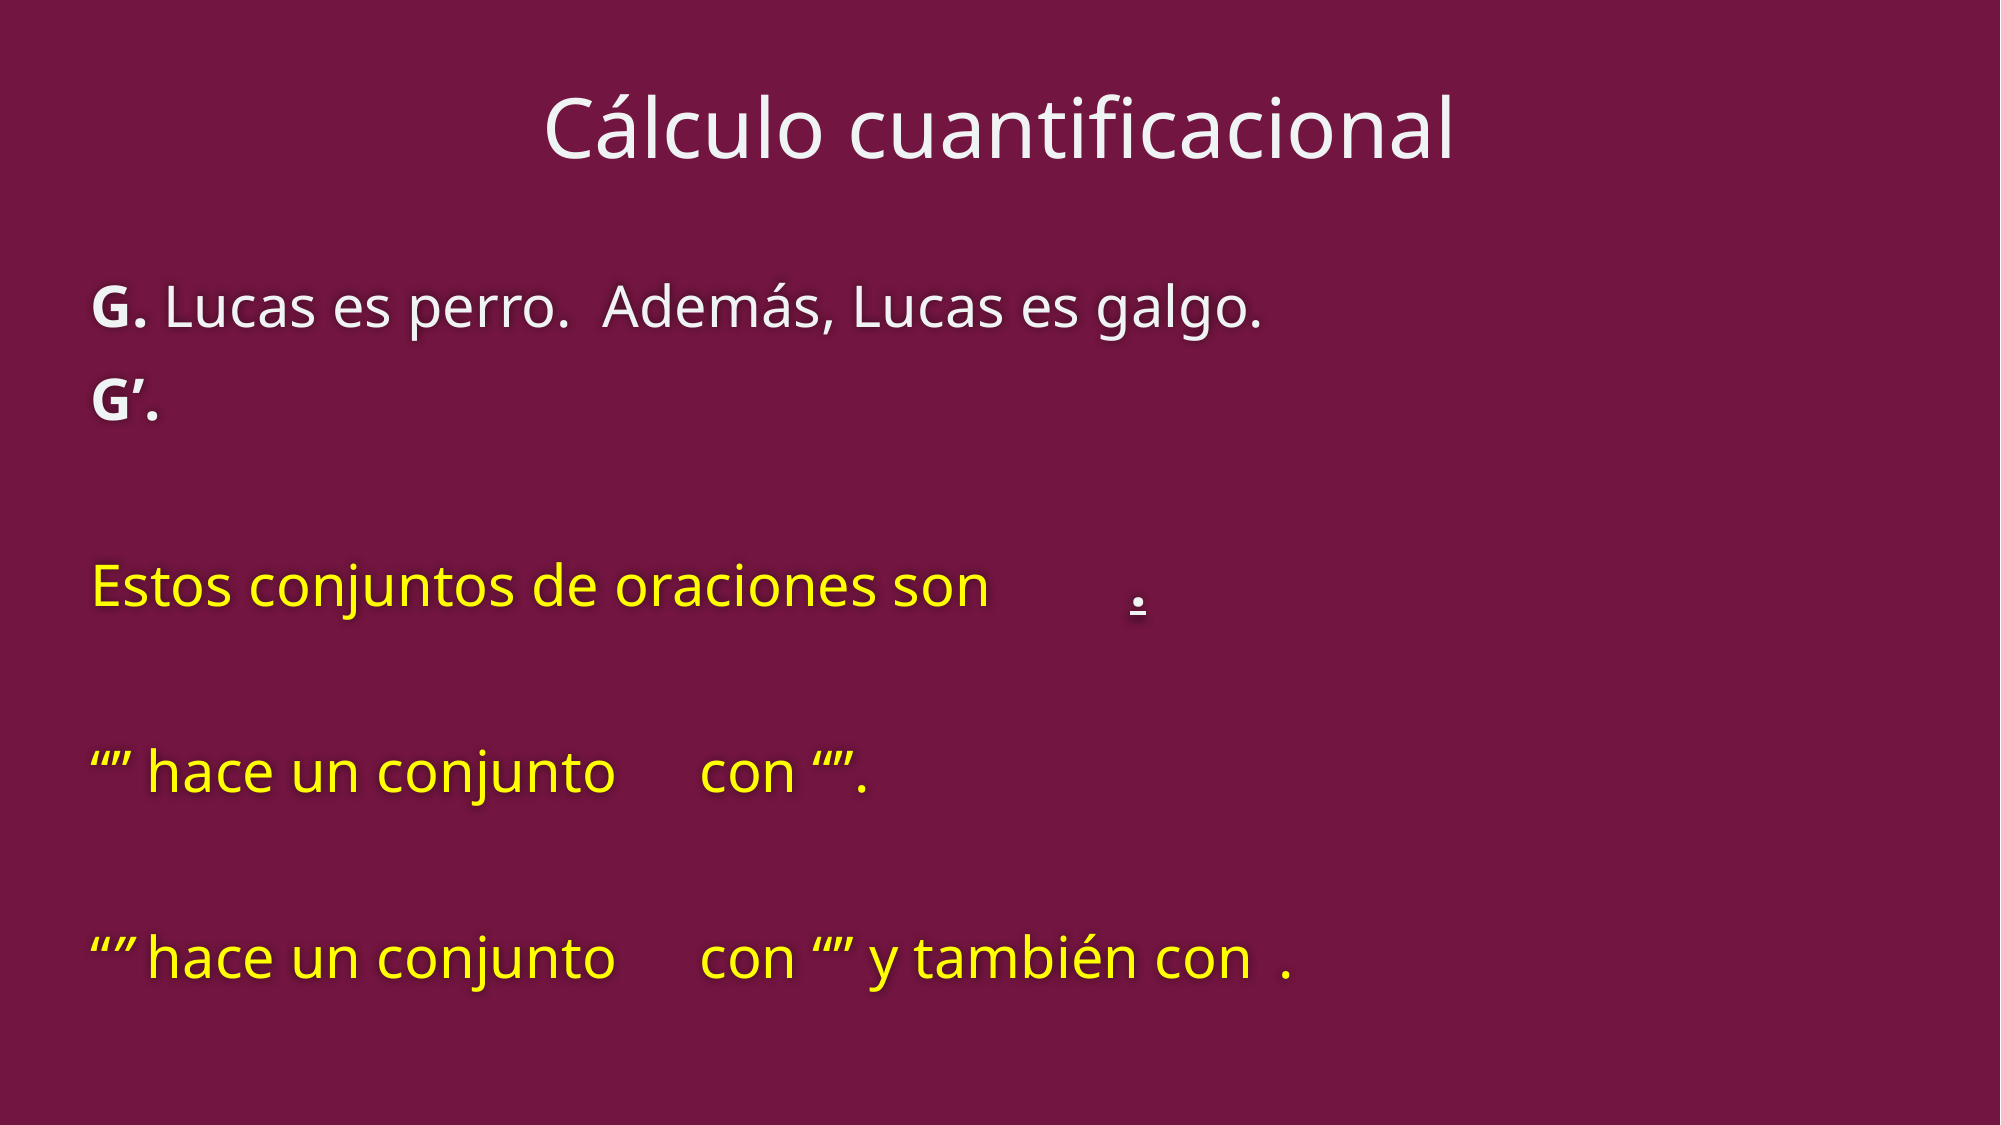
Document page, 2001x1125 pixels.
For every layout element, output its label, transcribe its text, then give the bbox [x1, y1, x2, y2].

text_box Cálculo cuantificacional [527, 67, 1473, 183]
